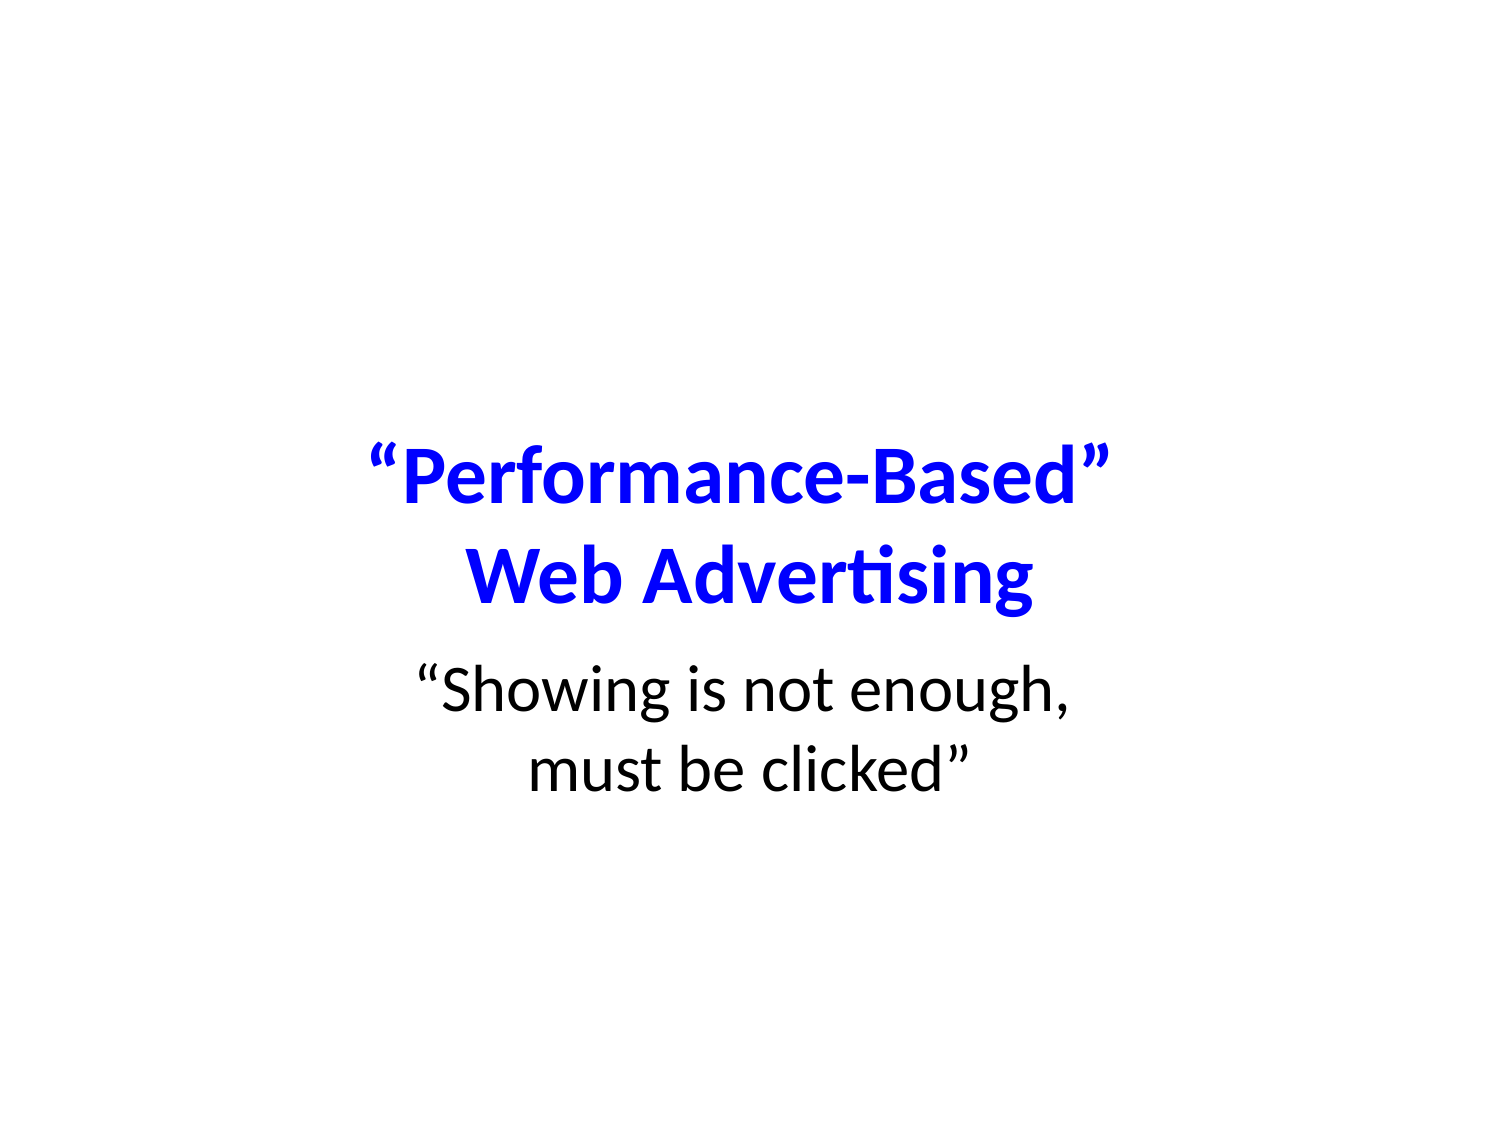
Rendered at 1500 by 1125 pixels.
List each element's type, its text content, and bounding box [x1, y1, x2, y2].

title “Performance-Based” Web Advertising [112, 350, 1388, 592]
subtitle “Showing is not enough, must be clicked” [225, 637, 1275, 925]
